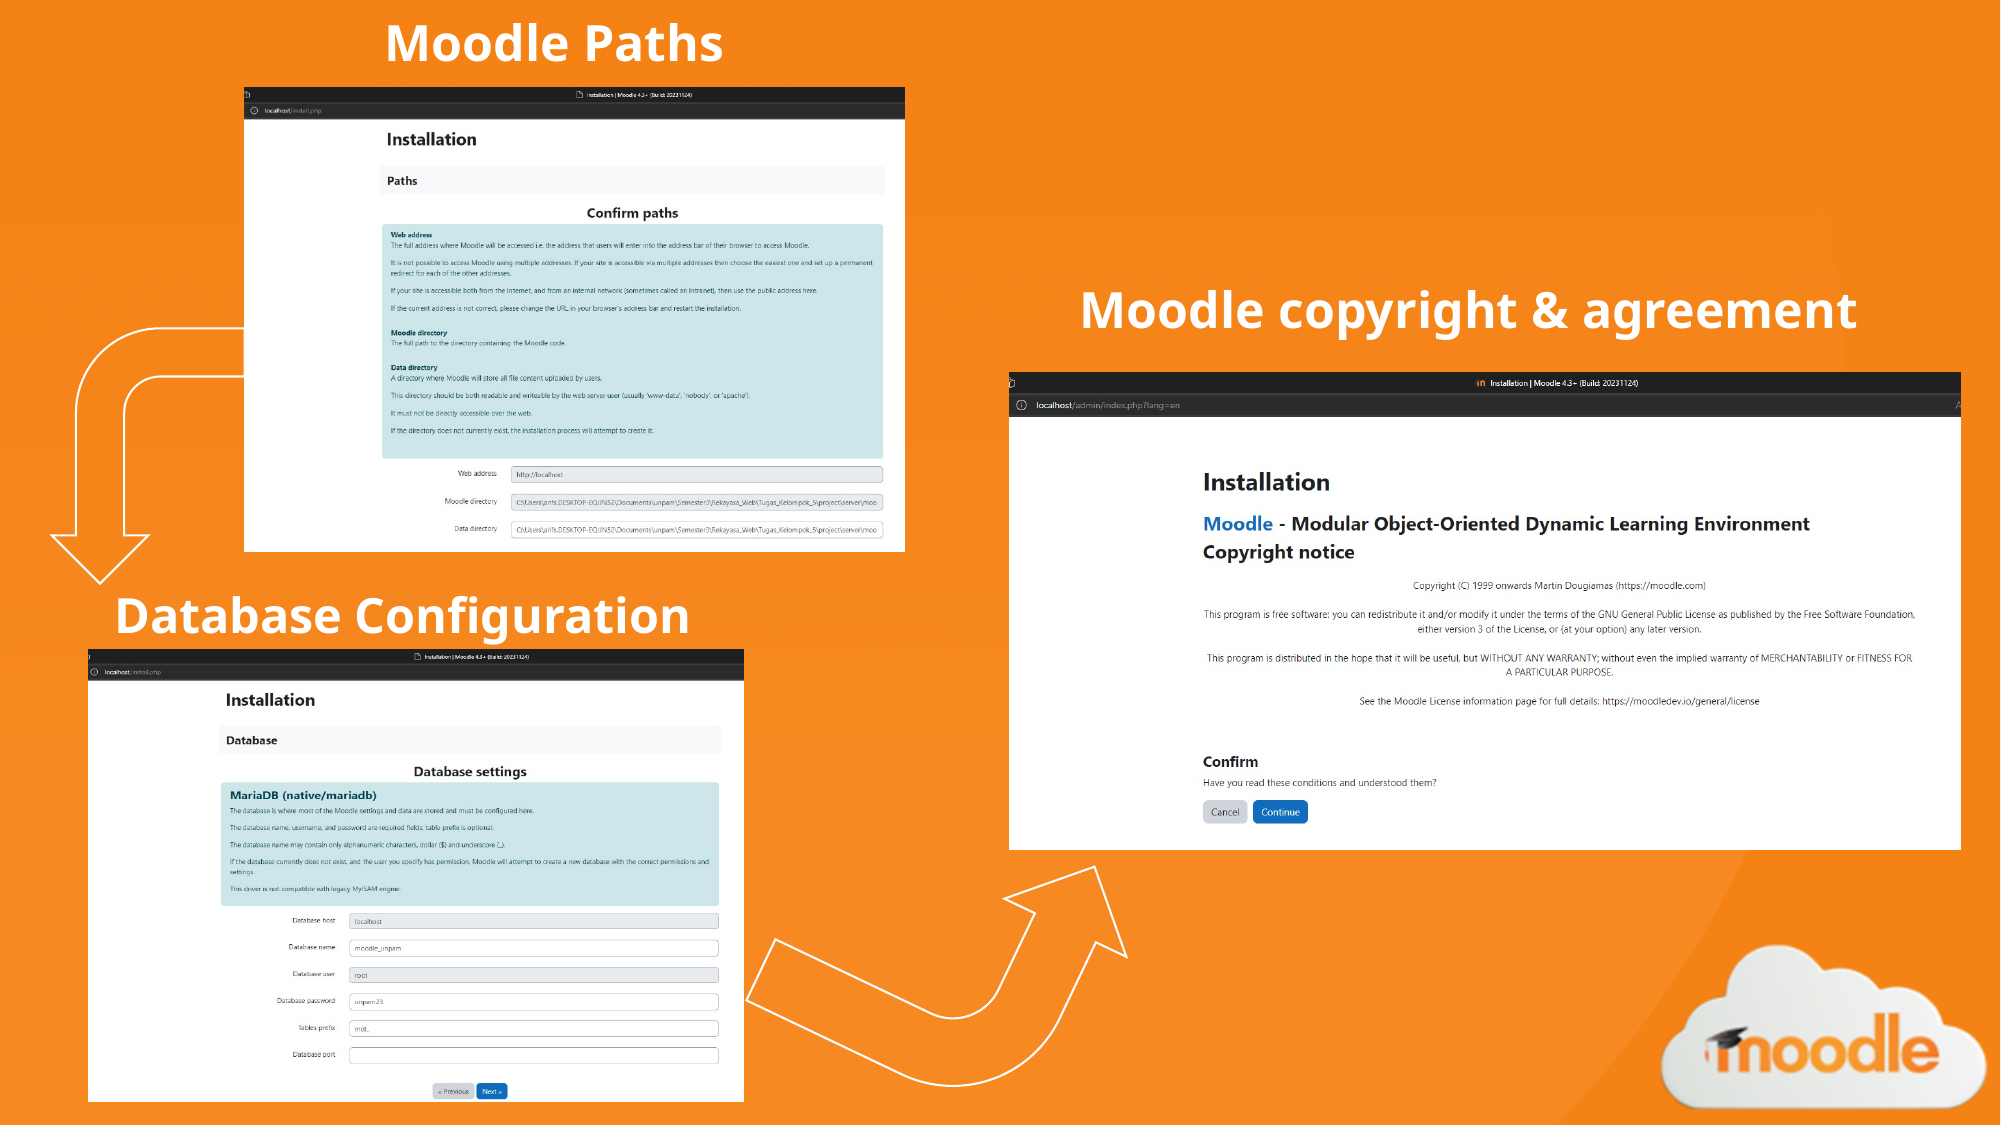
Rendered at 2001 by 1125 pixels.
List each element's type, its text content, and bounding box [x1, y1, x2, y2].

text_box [84, 583, 744, 1102]
title Moodle Paths [349, 0, 760, 87]
picture [0, 0, 2001, 1125]
text_box [745, 865, 1129, 1087]
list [244, 87, 905, 552]
text_box [49, 327, 244, 583]
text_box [1009, 252, 1962, 850]
